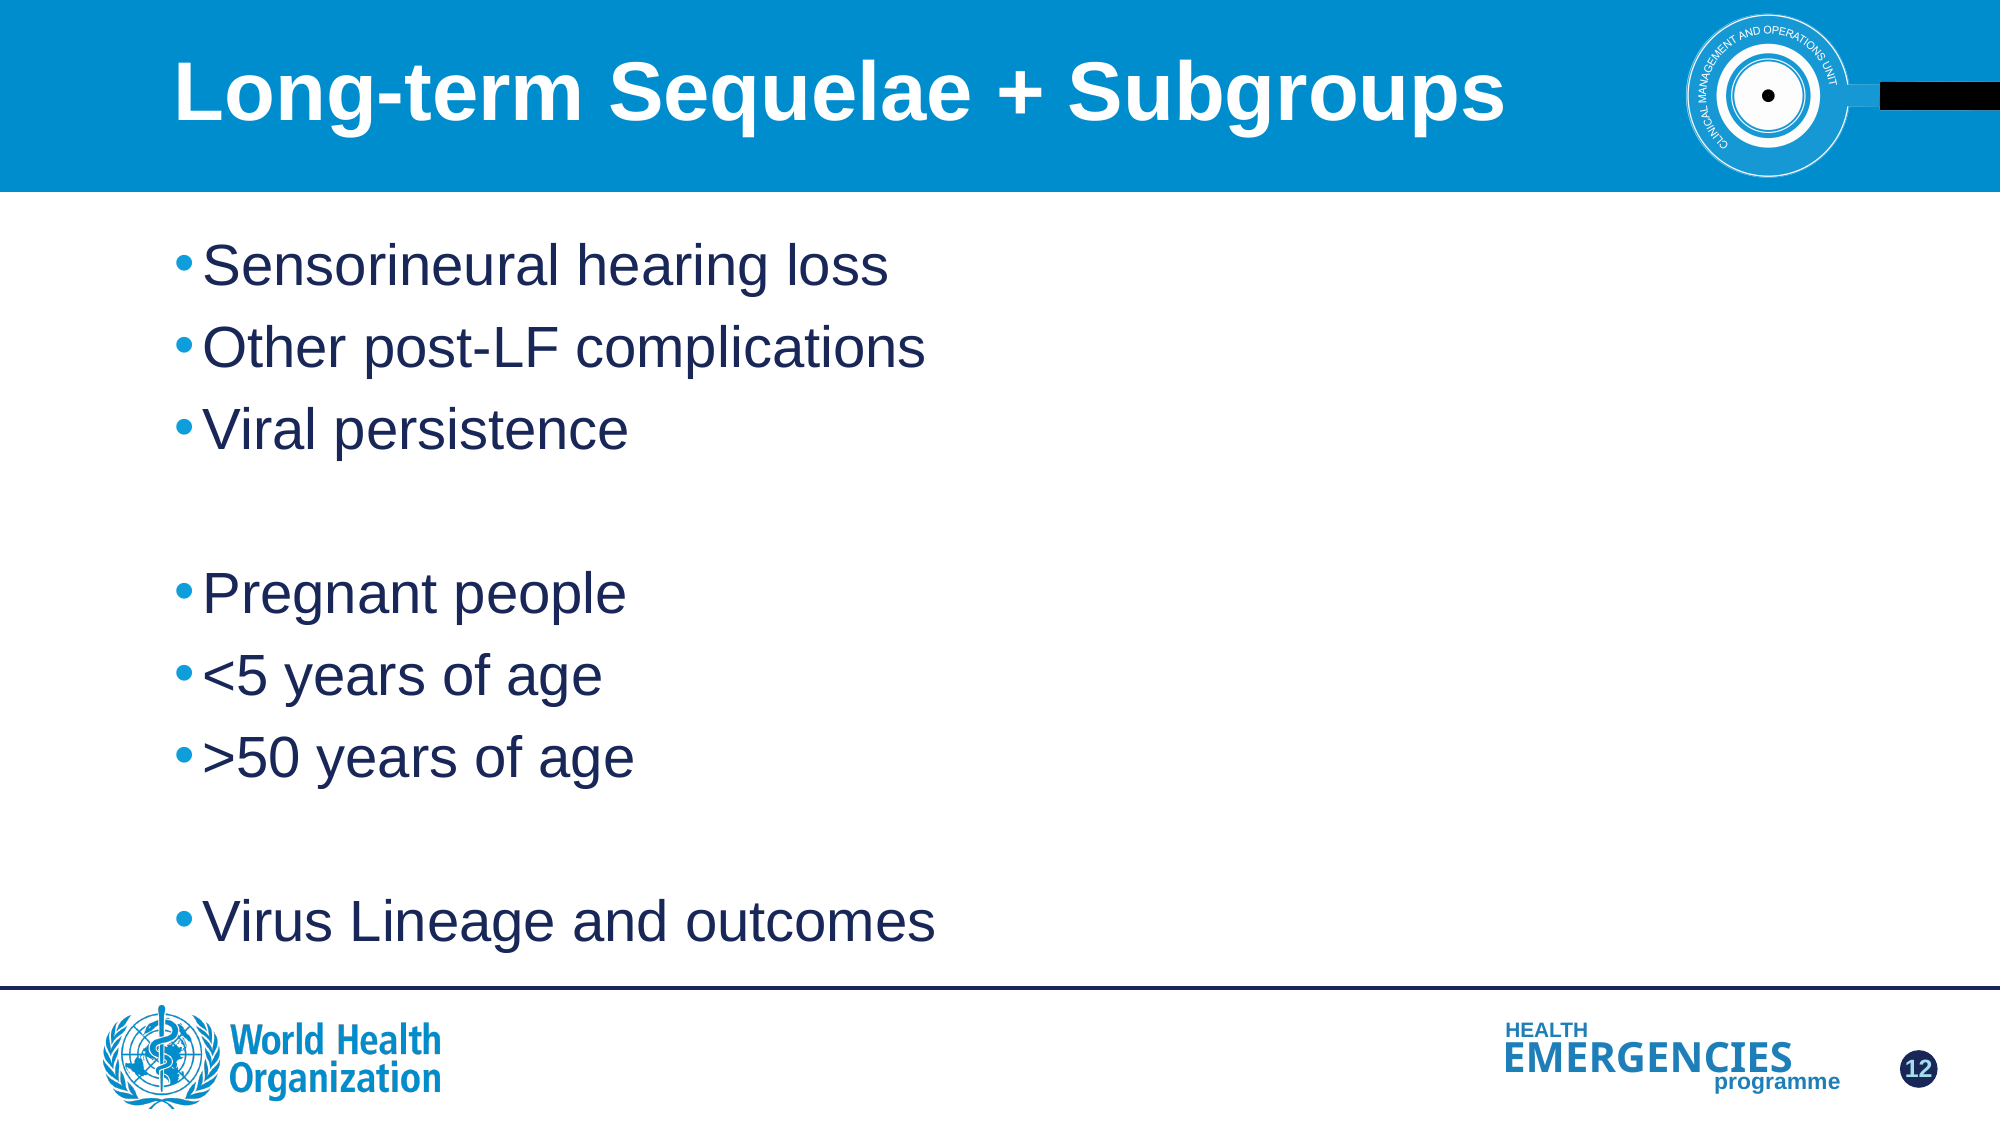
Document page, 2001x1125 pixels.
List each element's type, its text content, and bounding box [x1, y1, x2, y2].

picture [209, 1063, 217, 1071]
title Long-term Sequelae + Subgroups [158, 0, 1921, 192]
picture [153, 1102, 170, 1109]
picture [163, 1078, 170, 1085]
picture [123, 1016, 160, 1053]
picture [139, 1056, 161, 1077]
picture [142, 1076, 160, 1085]
picture [103, 1005, 440, 1109]
picture [164, 1016, 187, 1031]
picture [182, 1056, 192, 1074]
picture [177, 1056, 184, 1068]
picture [1921, 82, 2000, 110]
list Sensorineural hearing loss Other post-LF complications Viral persistence Pregnant people <5 years of age >50 years of age Virus Lineage and outcomes [159, 227, 1922, 965]
picture [176, 1040, 184, 1053]
